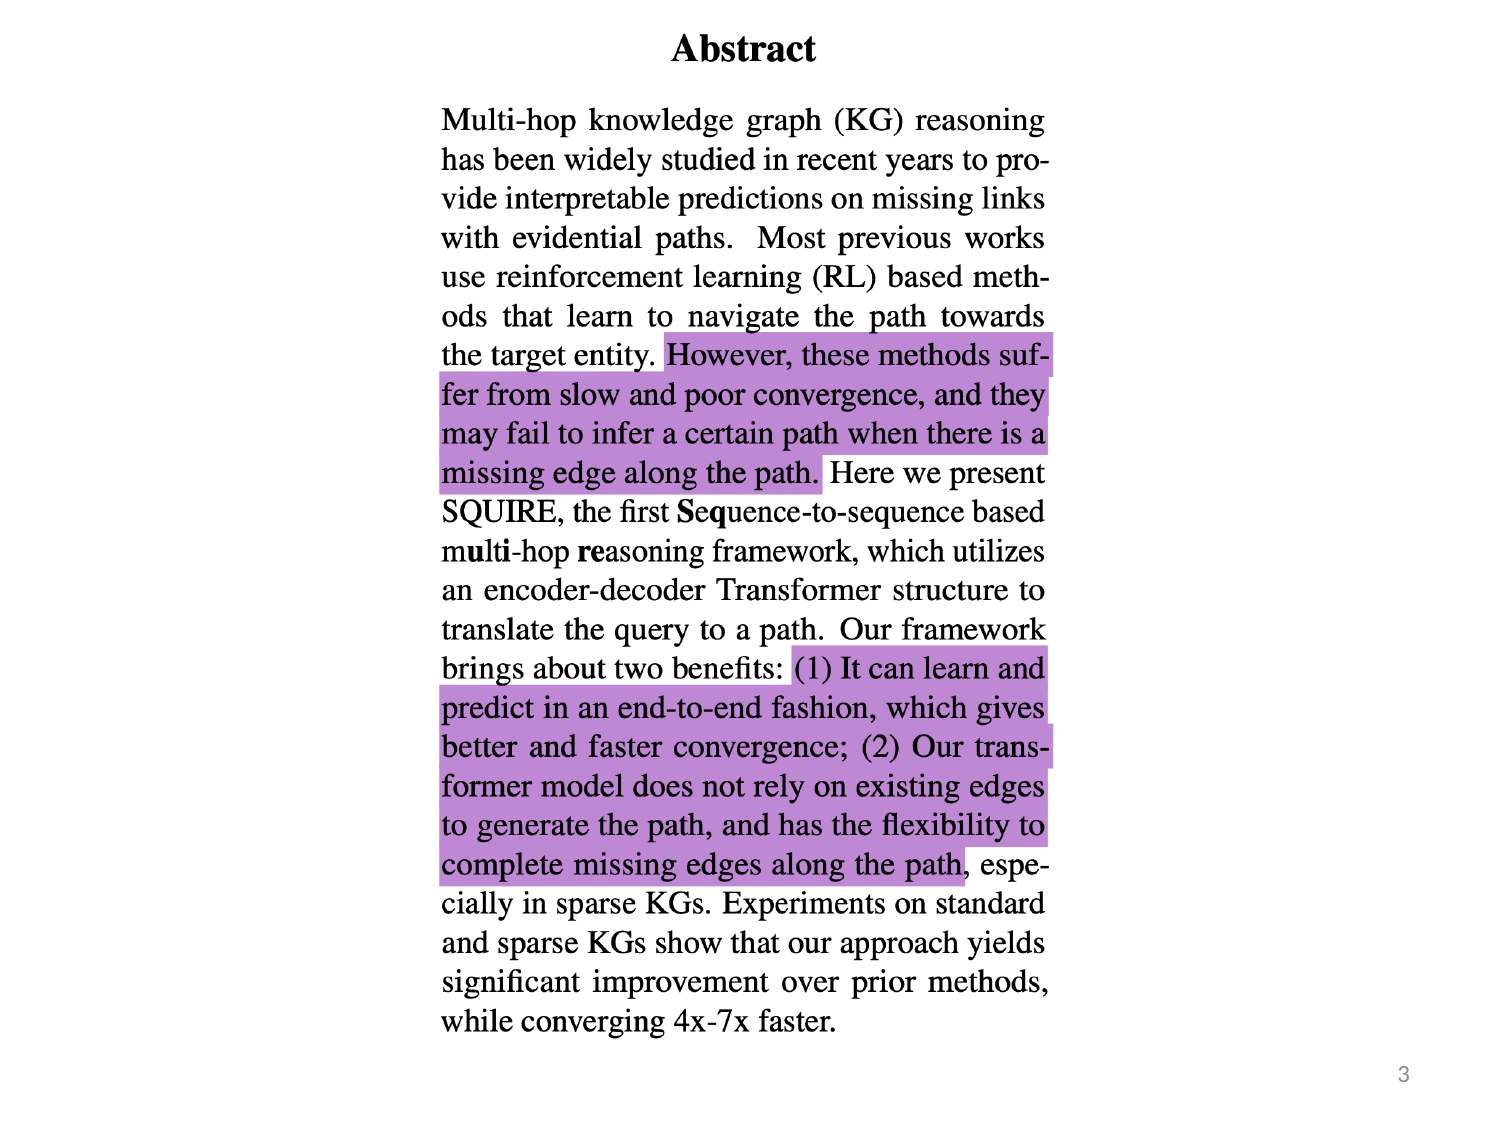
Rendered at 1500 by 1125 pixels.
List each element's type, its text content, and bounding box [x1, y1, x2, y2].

slide_number 3 [1074, 1042, 1425, 1103]
picture [426, 22, 1074, 1052]
